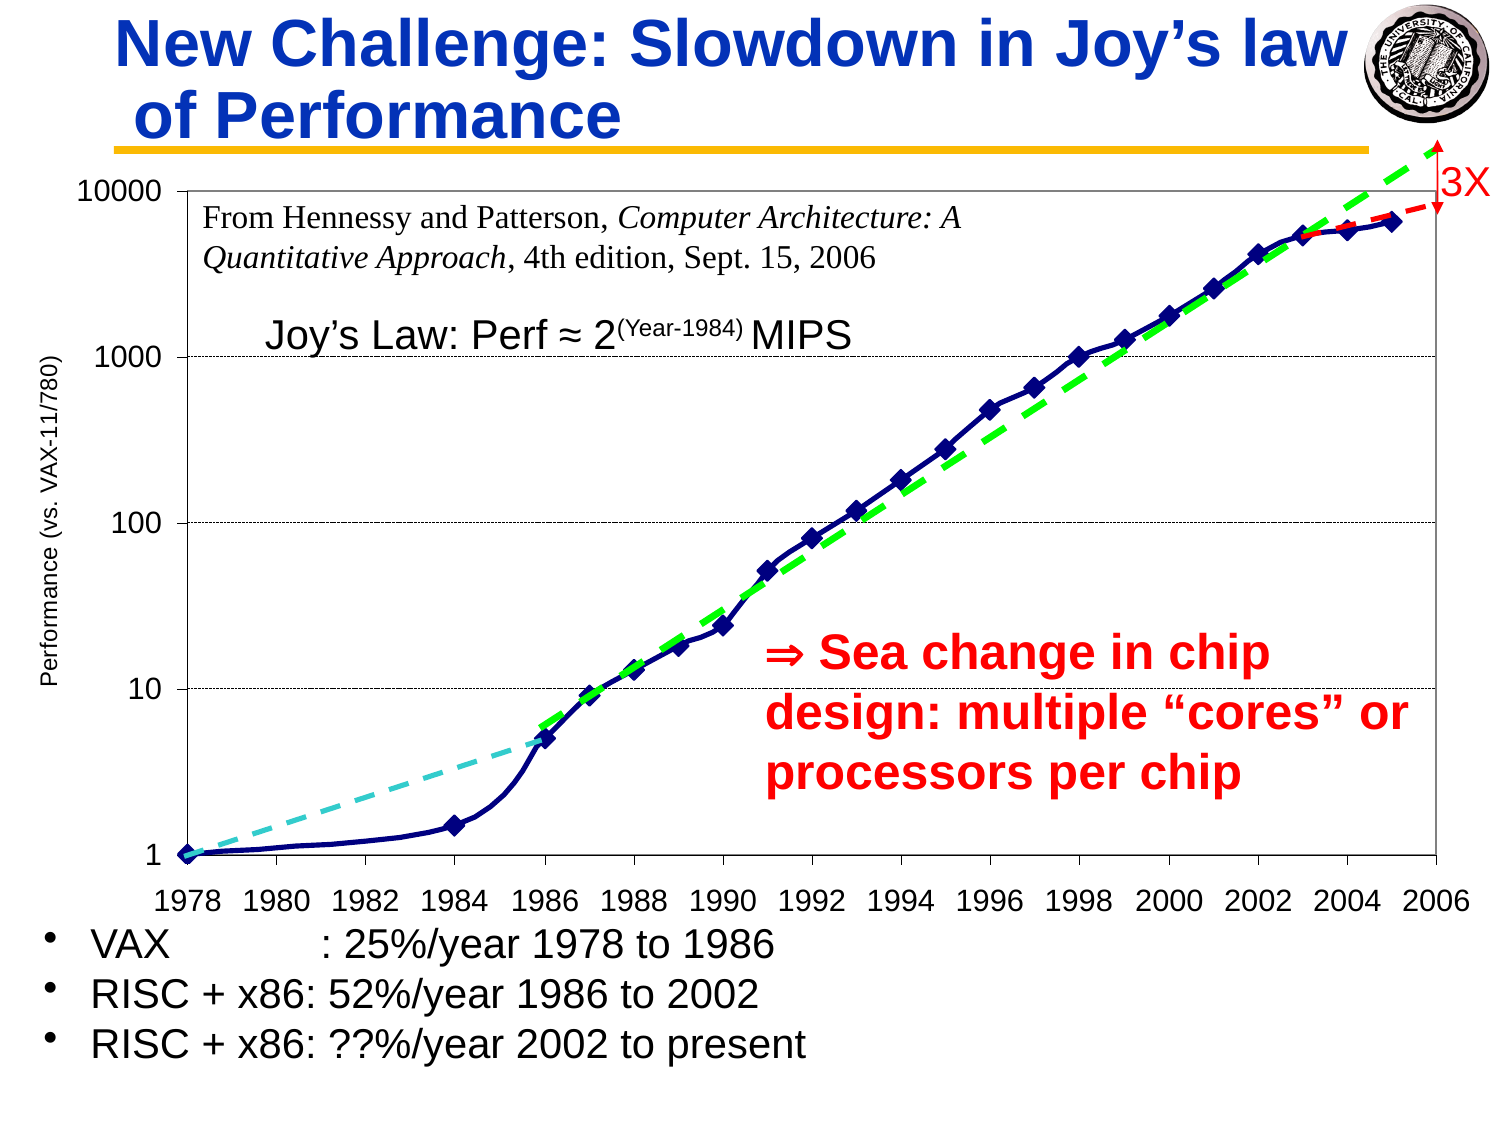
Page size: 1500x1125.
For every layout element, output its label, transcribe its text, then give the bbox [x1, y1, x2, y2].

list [0, 139, 1500, 955]
text_box VAX : 25%/year 1978 to 1986 RISC + x86: 52%/year 1986 to 2002 RISC + x86: ??%/year 2002 to present [28, 961, 822, 1075]
title New Challenge: Slowdown in Joy’s law of Performance [99, 37, 1450, 125]
picture [1350, 0, 1500, 127]
